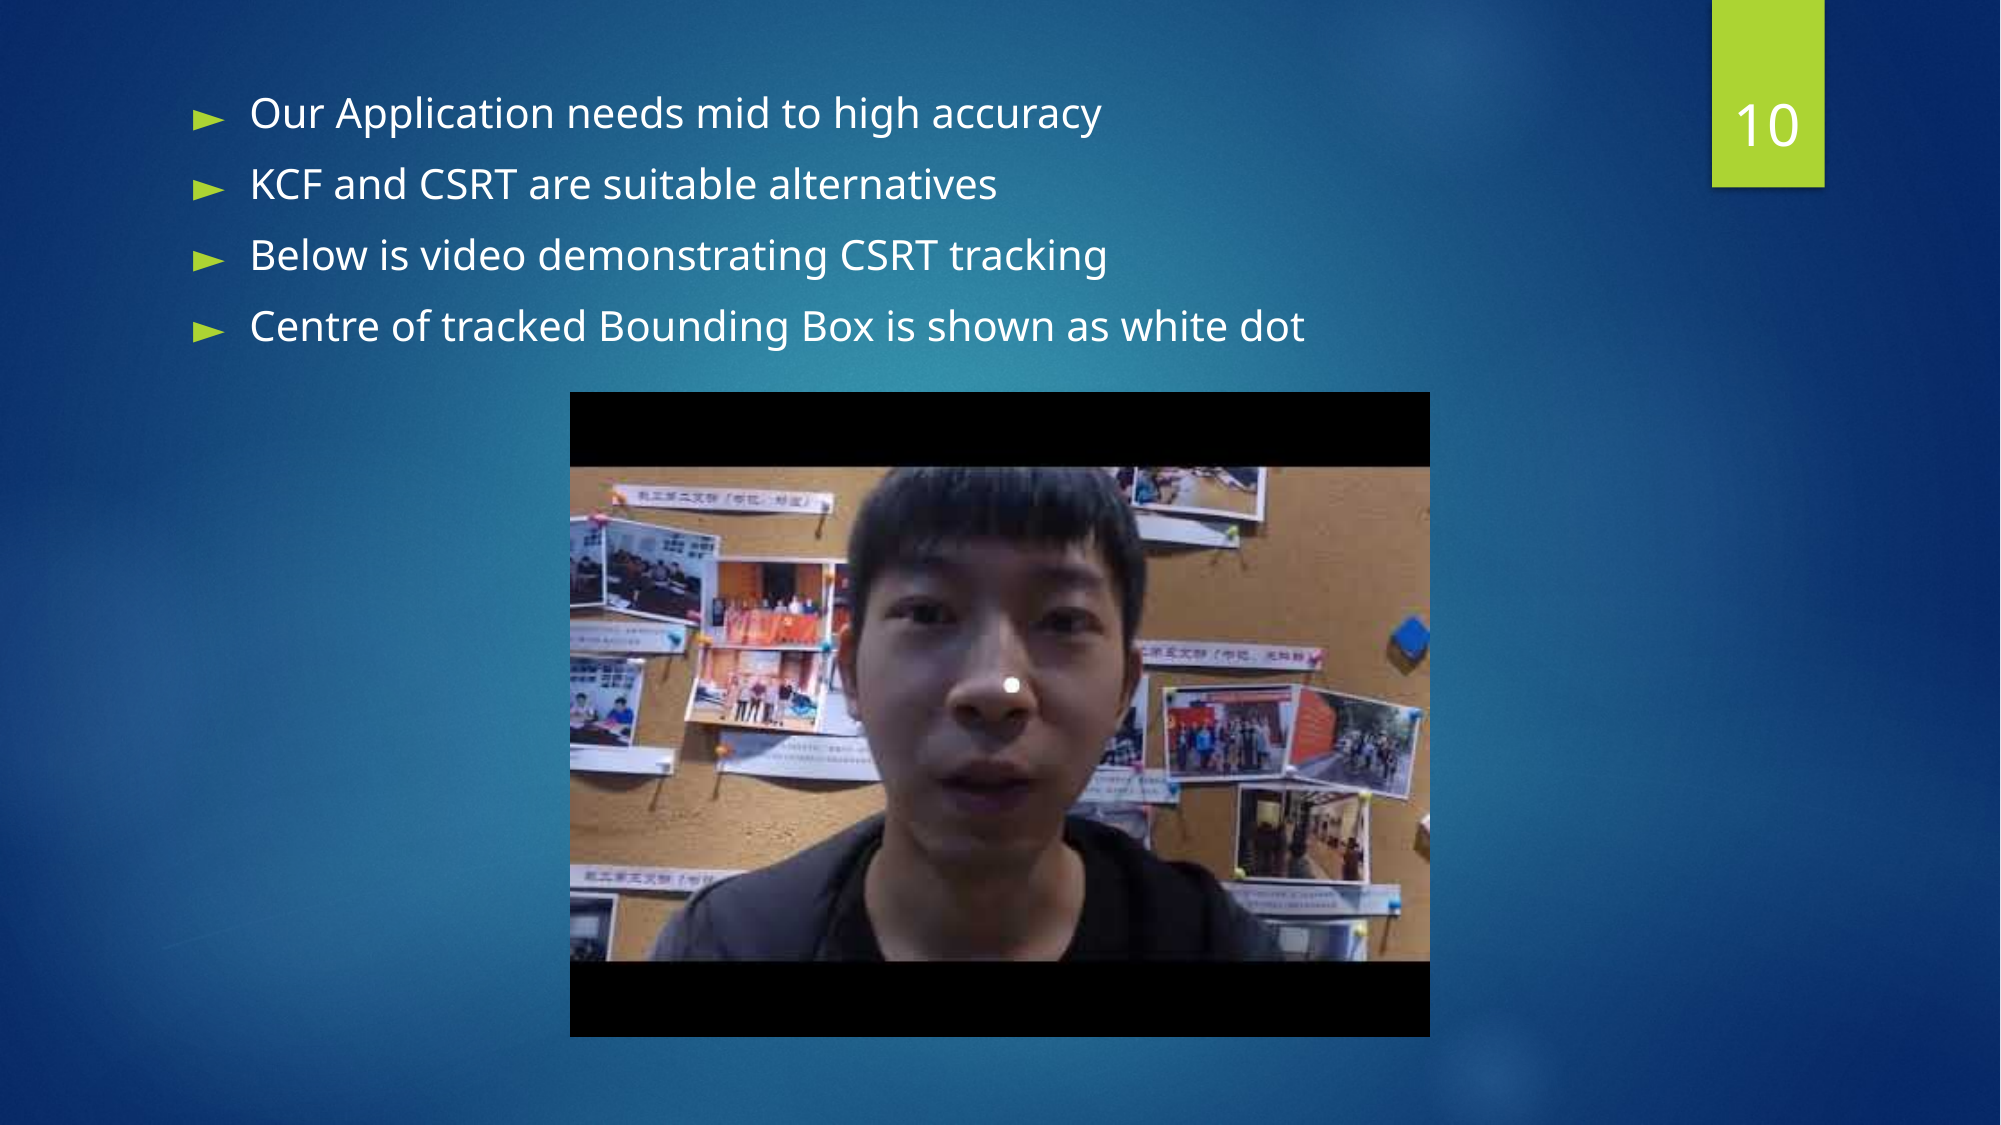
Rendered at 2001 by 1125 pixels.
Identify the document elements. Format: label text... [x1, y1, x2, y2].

list Our Application needs mid to high accuracy KCF and CSRT are suitable alternatives Below is video demonstrating CSRT tracking Centre of tracked Bounding Box is shown as white dot [178, 79, 1649, 1025]
picture [0, 0, 2001, 1125]
slide_number ‹#› [1698, 48, 1836, 175]
